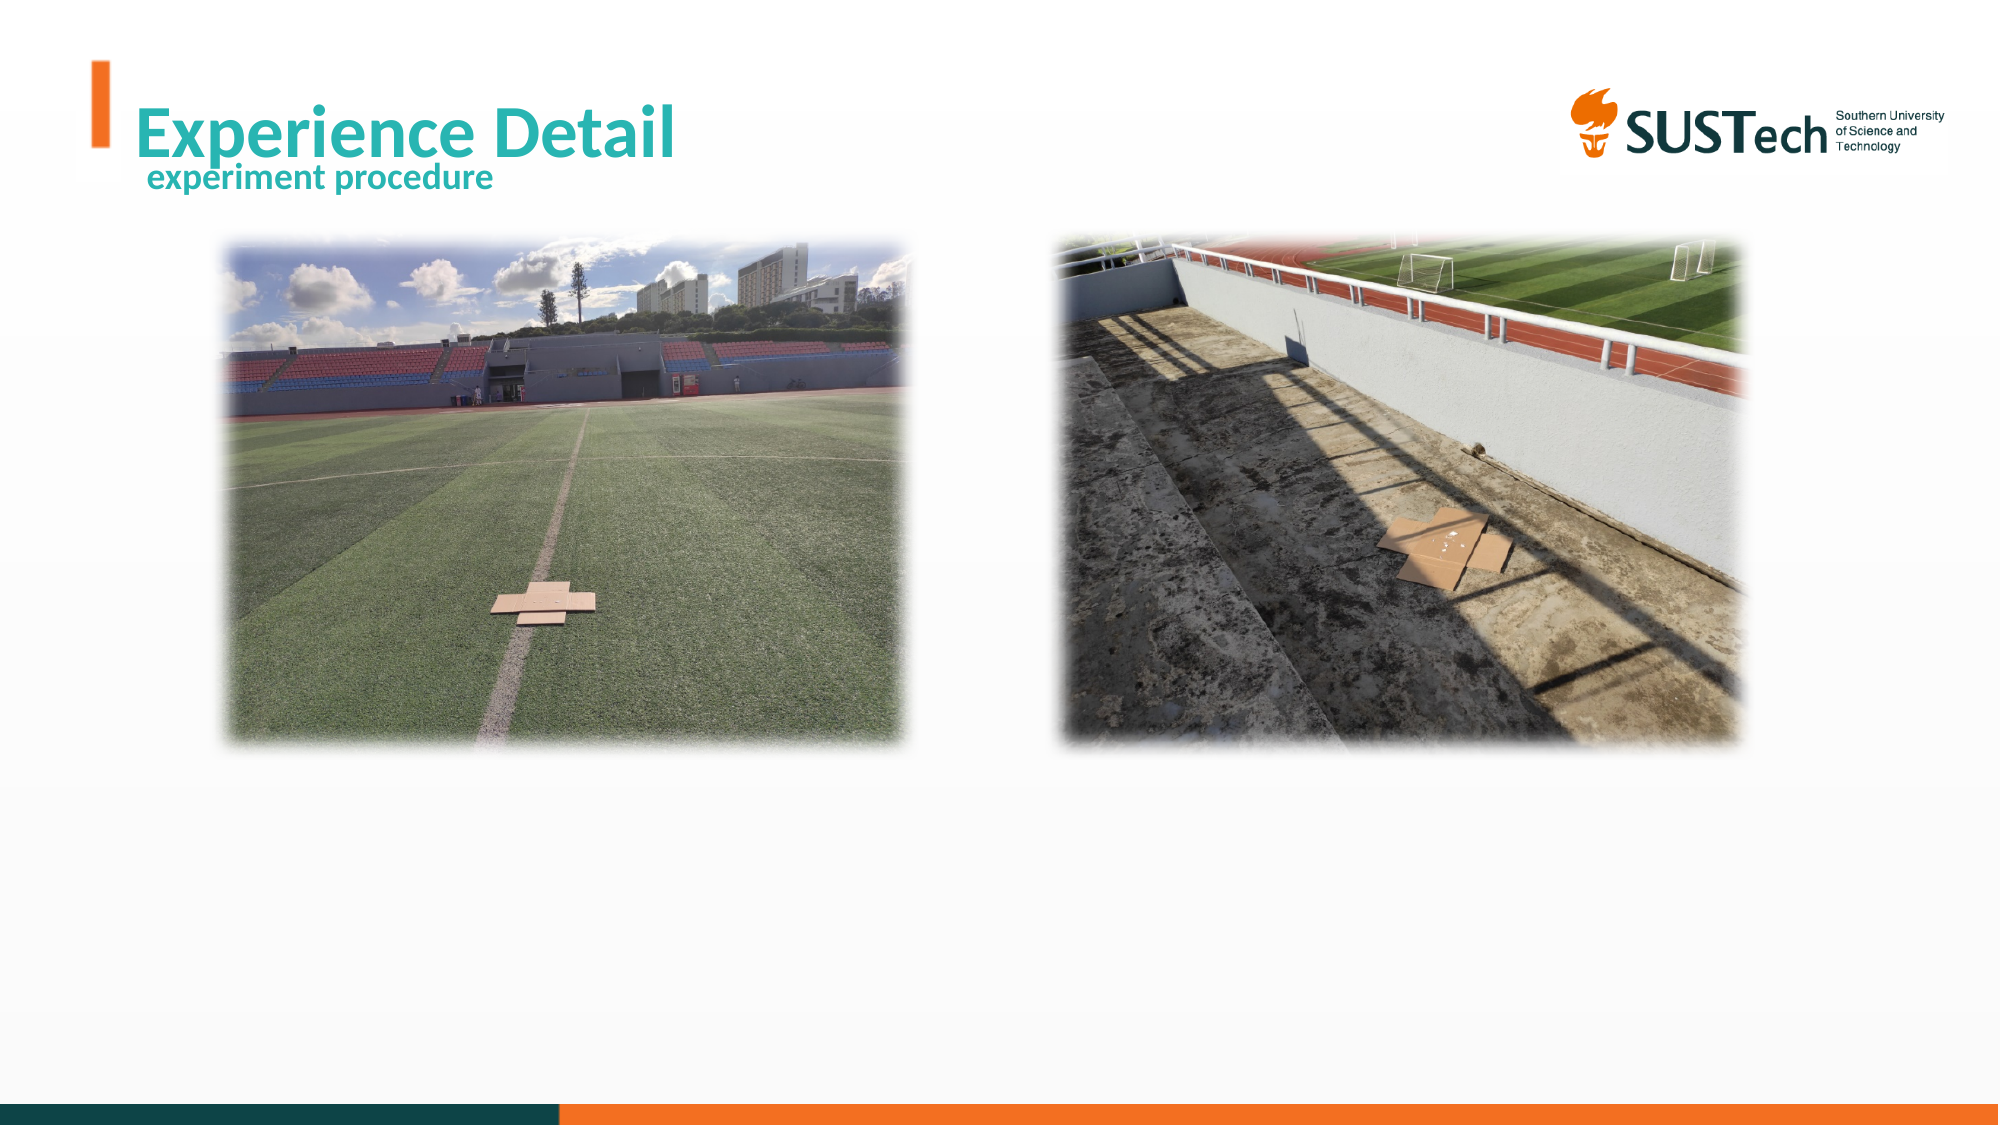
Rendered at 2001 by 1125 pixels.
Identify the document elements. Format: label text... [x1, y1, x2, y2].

picture [209, 228, 919, 761]
picture [1560, 79, 1948, 175]
picture [1045, 228, 1755, 761]
picture [76, 27, 121, 182]
text_box experiment procedure [131, 144, 651, 205]
picture [0, 1104, 1998, 1125]
title Experience Detail [120, 0, 1621, 180]
